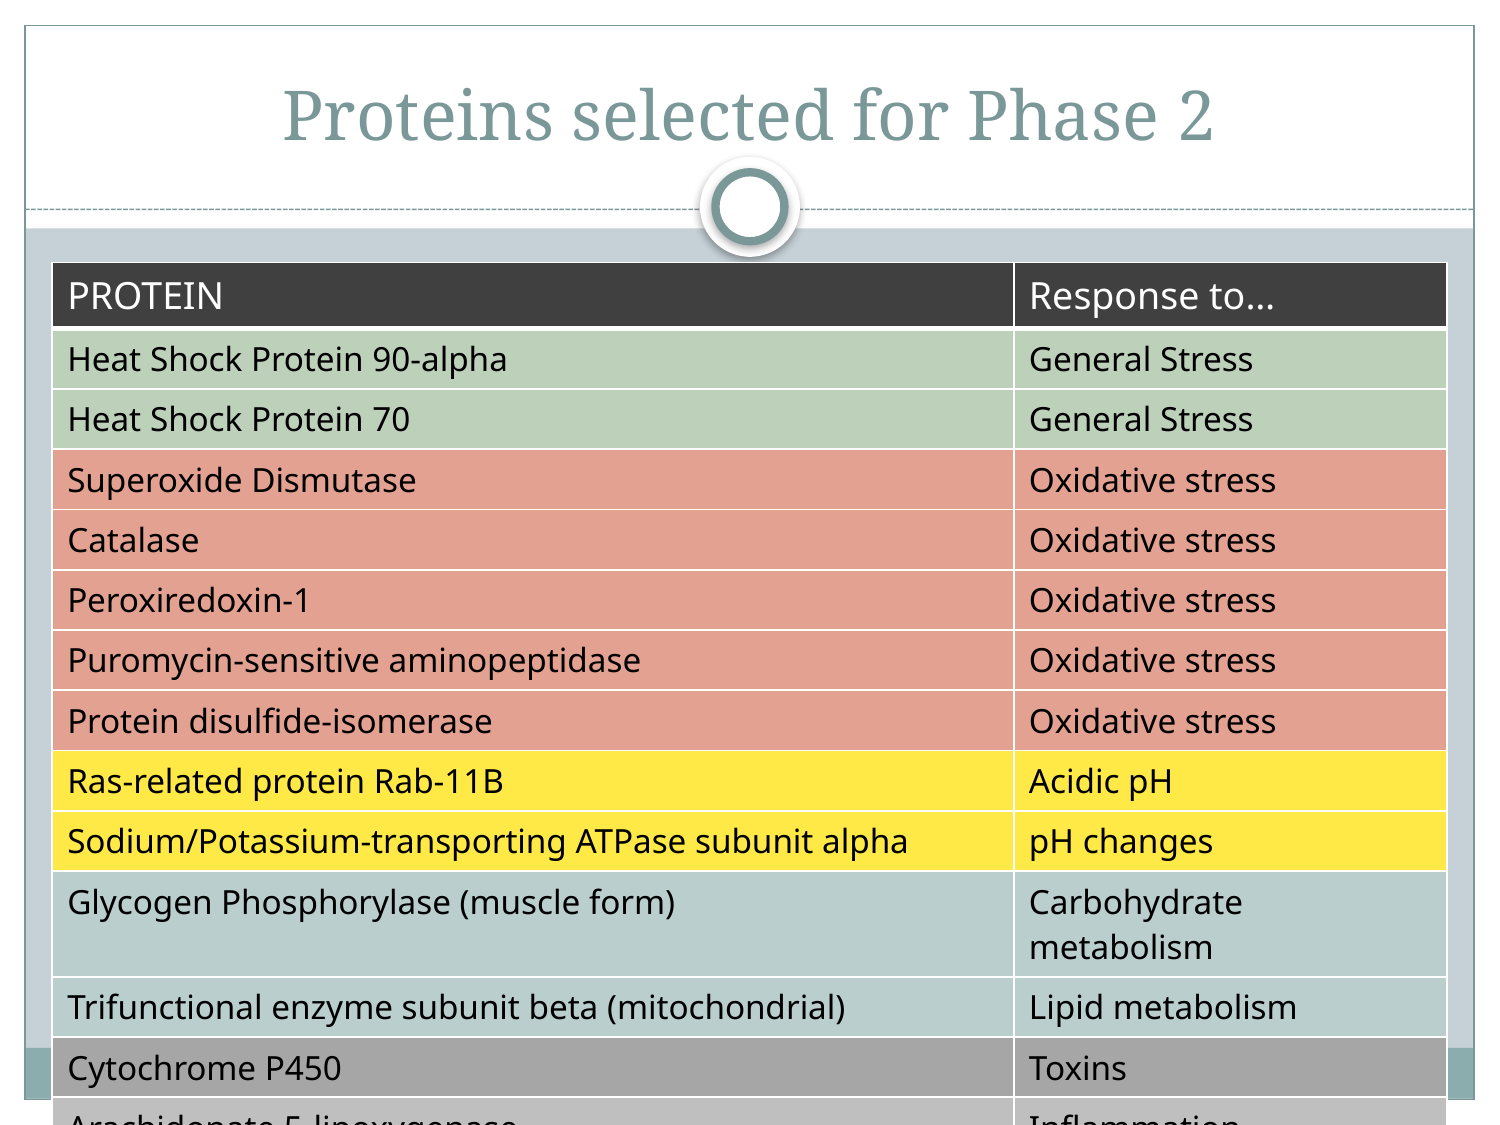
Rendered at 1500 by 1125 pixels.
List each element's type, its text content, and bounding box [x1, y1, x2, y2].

table_header PROTEIN [53, 263, 1013, 326]
table_cell Cytochrome P450 [53, 1038, 1013, 1096]
table_cell General Stress [1015, 390, 1446, 448]
table_cell Glycogen Phosphorylase (muscle form) [53, 872, 1013, 976]
list [49, 250, 1445, 1001]
table_cell Sodium/Potassium-transporting ATPase subunit alpha [53, 812, 1013, 870]
table_cell Peroxiredoxin-1 [53, 571, 1013, 629]
table_cell Heat Shock Protein 90-alpha [53, 331, 1013, 388]
table_cell Puromycin-sensitive aminopeptidase [53, 631, 1013, 689]
table_cell Oxidative stress [1015, 631, 1446, 689]
table_cell Inflammation [1015, 1098, 1446, 1125]
table_cell Carbohydrate metabolism [1015, 872, 1446, 976]
table_cell Oxidative stress [1015, 450, 1446, 509]
table_cell Heat Shock Protein 70 [53, 390, 1013, 448]
title Proteins selected for Phase 2 [49, 37, 1450, 162]
table_cell General Stress [1015, 331, 1446, 388]
table_cell Oxidative stress [1015, 571, 1446, 629]
table_cell Oxidative stress [1015, 510, 1446, 569]
table_cell Ras-related protein Rab-11B [53, 751, 1013, 810]
table_cell Superoxide Dismutase [53, 450, 1013, 509]
table_cell Acidic pH [1015, 751, 1446, 810]
table_cell Protein disulfide-isomerase [53, 691, 1013, 750]
table_cell Oxidative stress [1015, 691, 1446, 750]
table_cell Trifunctional enzyme subunit beta (mitochondrial) [53, 978, 1013, 1036]
table_cell Arachidonate 5-lipoxygenase [53, 1098, 1013, 1125]
table_cell pH changes [1015, 812, 1446, 870]
table_header Response to… [1015, 263, 1446, 326]
table_cell Toxins [1015, 1038, 1446, 1096]
table_cell Lipid metabolism [1015, 978, 1446, 1036]
table_cell Catalase [53, 510, 1013, 569]
